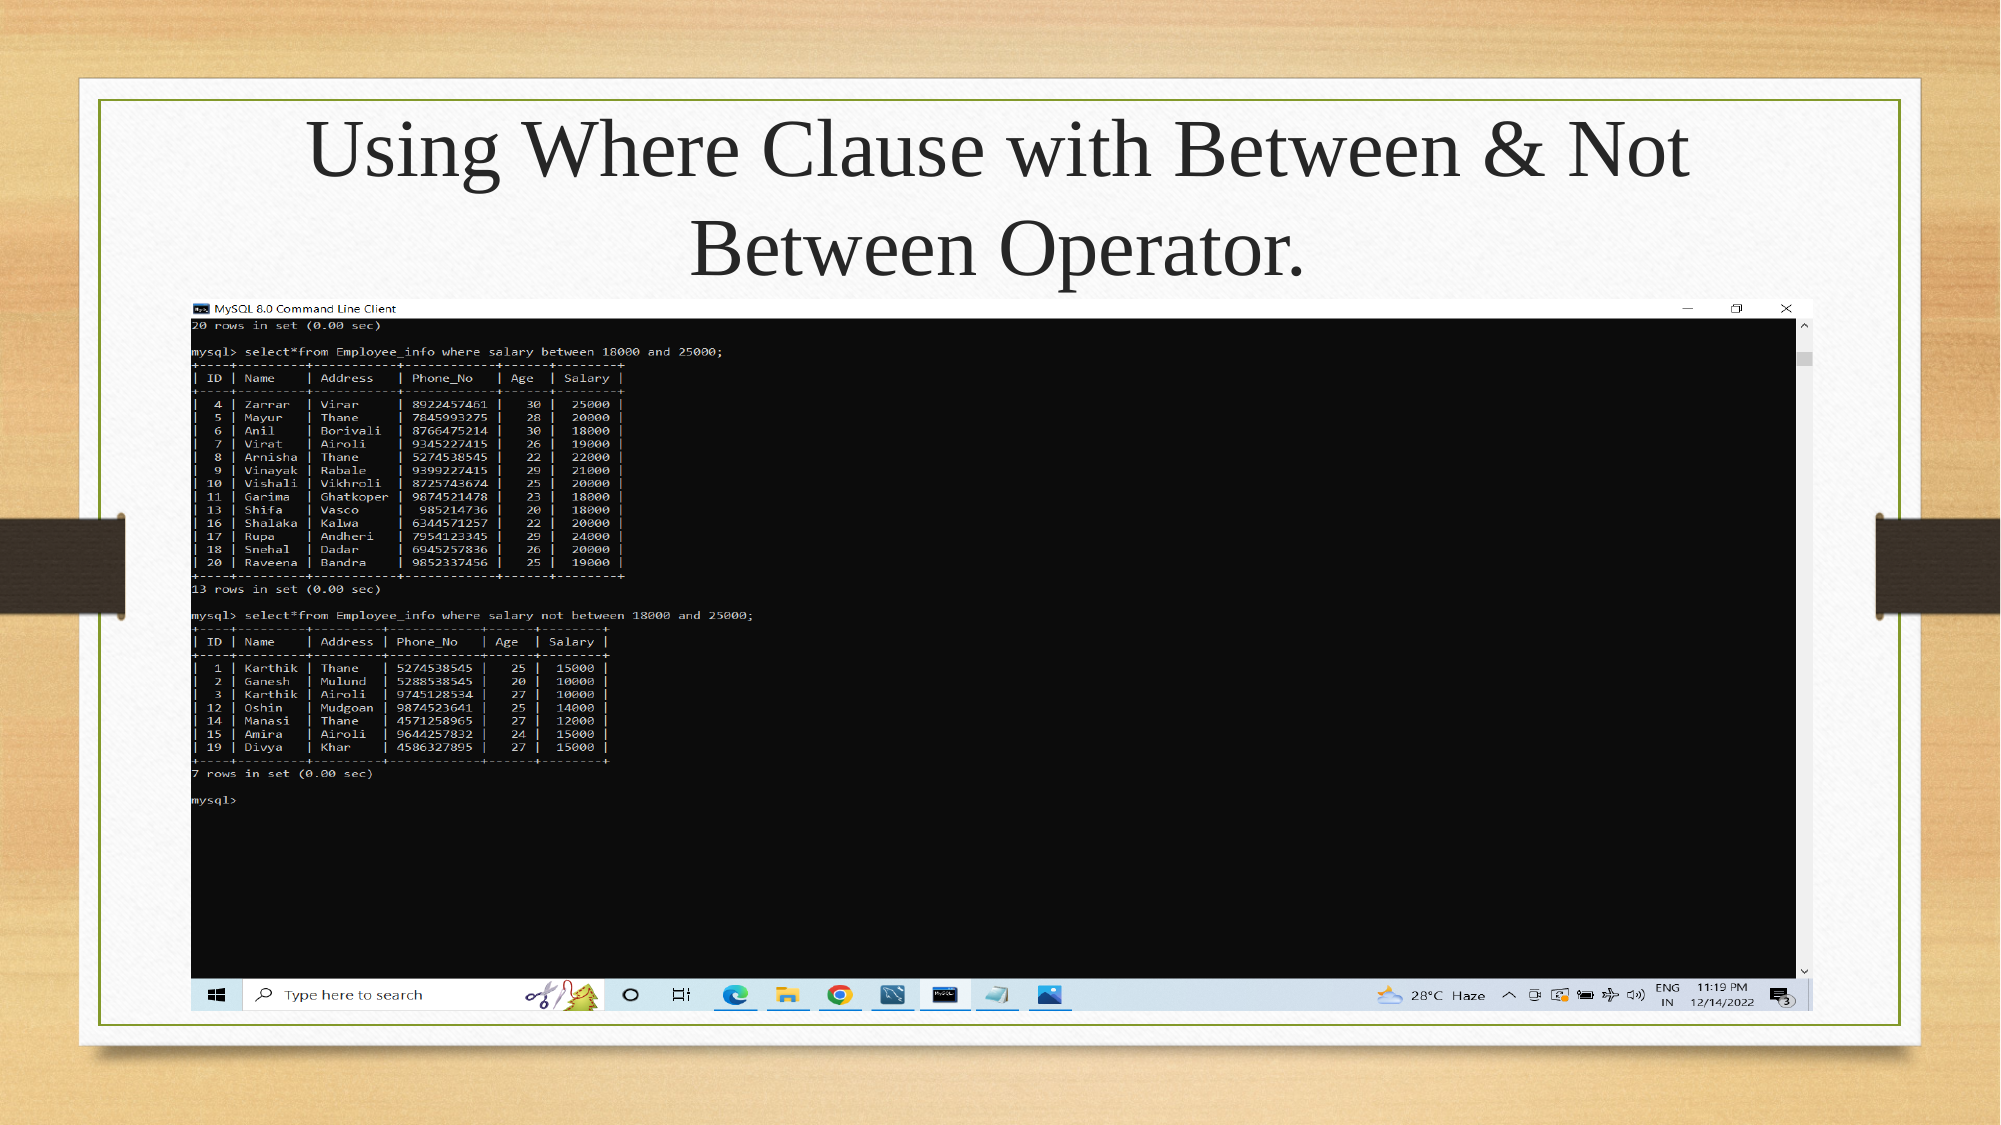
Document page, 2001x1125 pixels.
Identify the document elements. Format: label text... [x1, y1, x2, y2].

title Using Where Clause with Between & Not Between Operator. [211, 85, 1787, 299]
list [191, 299, 1814, 1012]
picture [0, 0, 2001, 1125]
